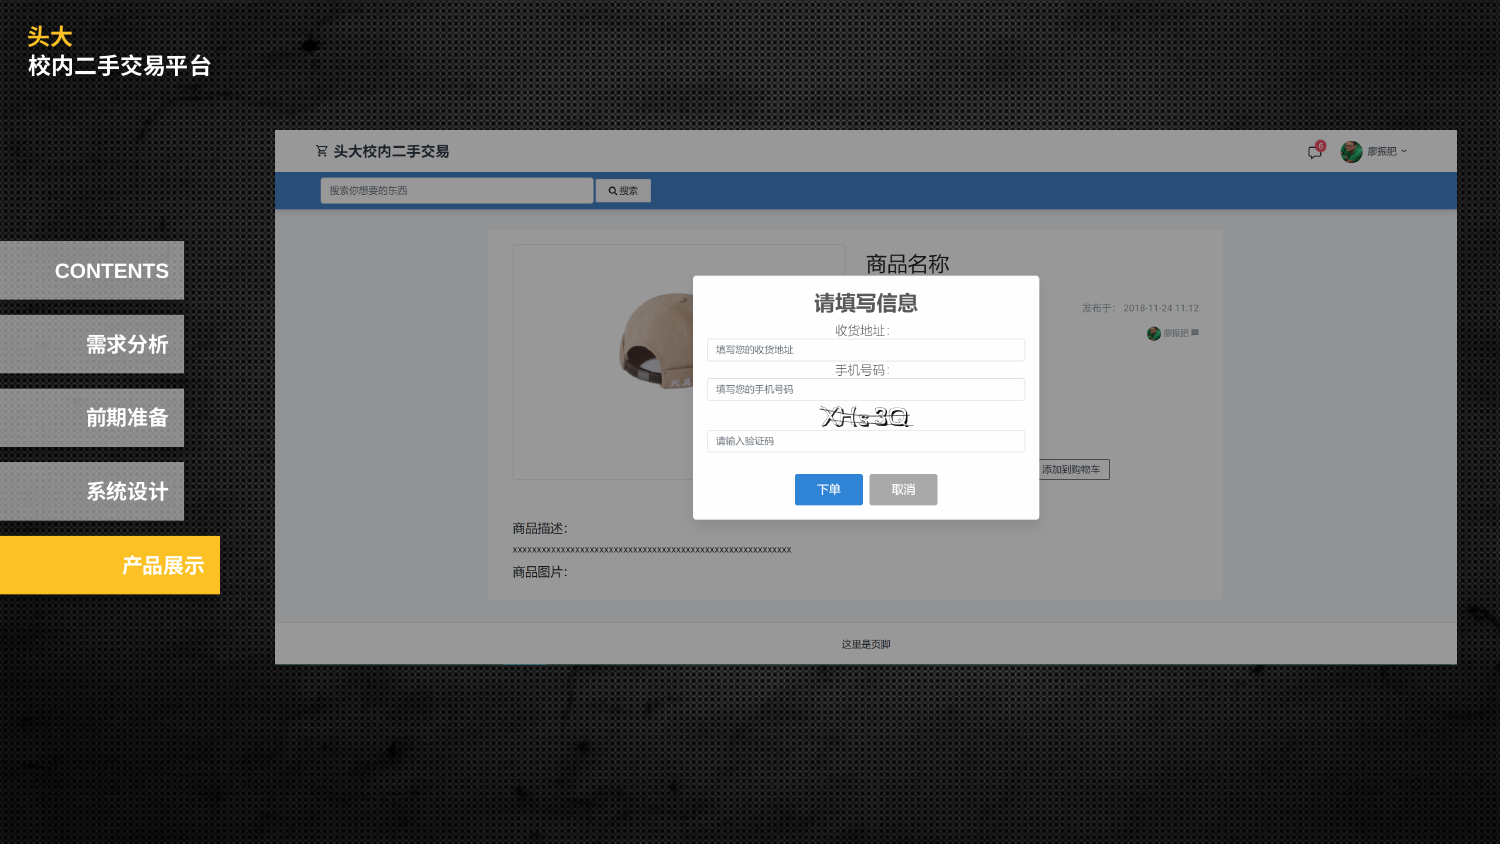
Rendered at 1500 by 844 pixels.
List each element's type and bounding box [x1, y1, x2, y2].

text_box [0, 388, 185, 448]
picture [0, 0, 1500, 844]
text_box [0, 314, 185, 374]
text_box [12, 15, 229, 88]
text_box [0, 240, 185, 300]
text_box [0, 535, 221, 595]
text_box [0, 461, 185, 521]
